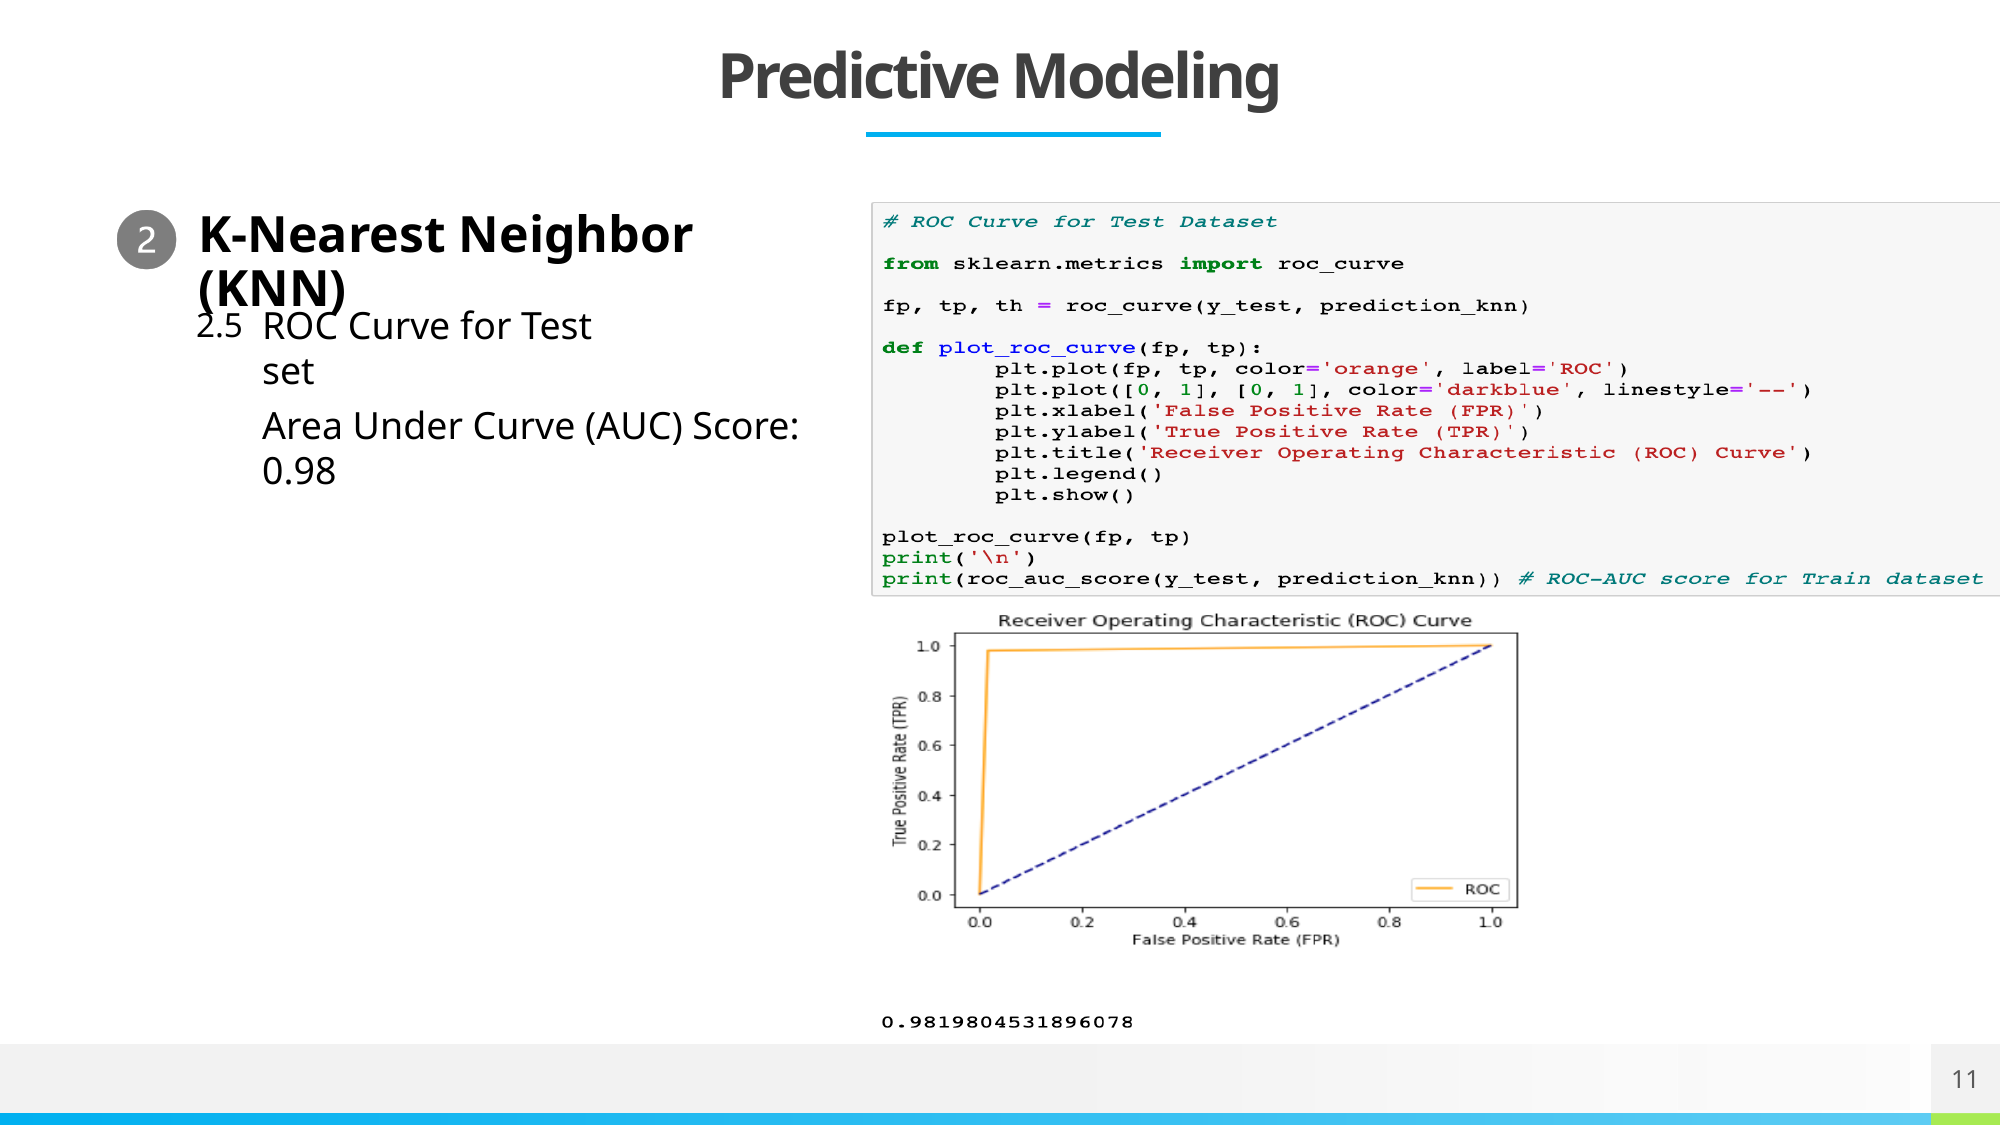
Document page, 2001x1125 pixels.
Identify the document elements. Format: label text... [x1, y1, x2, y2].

text_box ROC Curve for Test set [247, 294, 670, 394]
title Predictive Modeling [699, 44, 1301, 115]
text_box K-Nearest Neighbor (KNN) [184, 202, 865, 274]
text_box Area Under Curve (AUC) Score: 0.98 [247, 394, 865, 500]
picture [865, 200, 2000, 1110]
text_box 2.5 [181, 297, 271, 352]
picture [109, 202, 184, 277]
slide_number 11 [1931, 1044, 2000, 1114]
